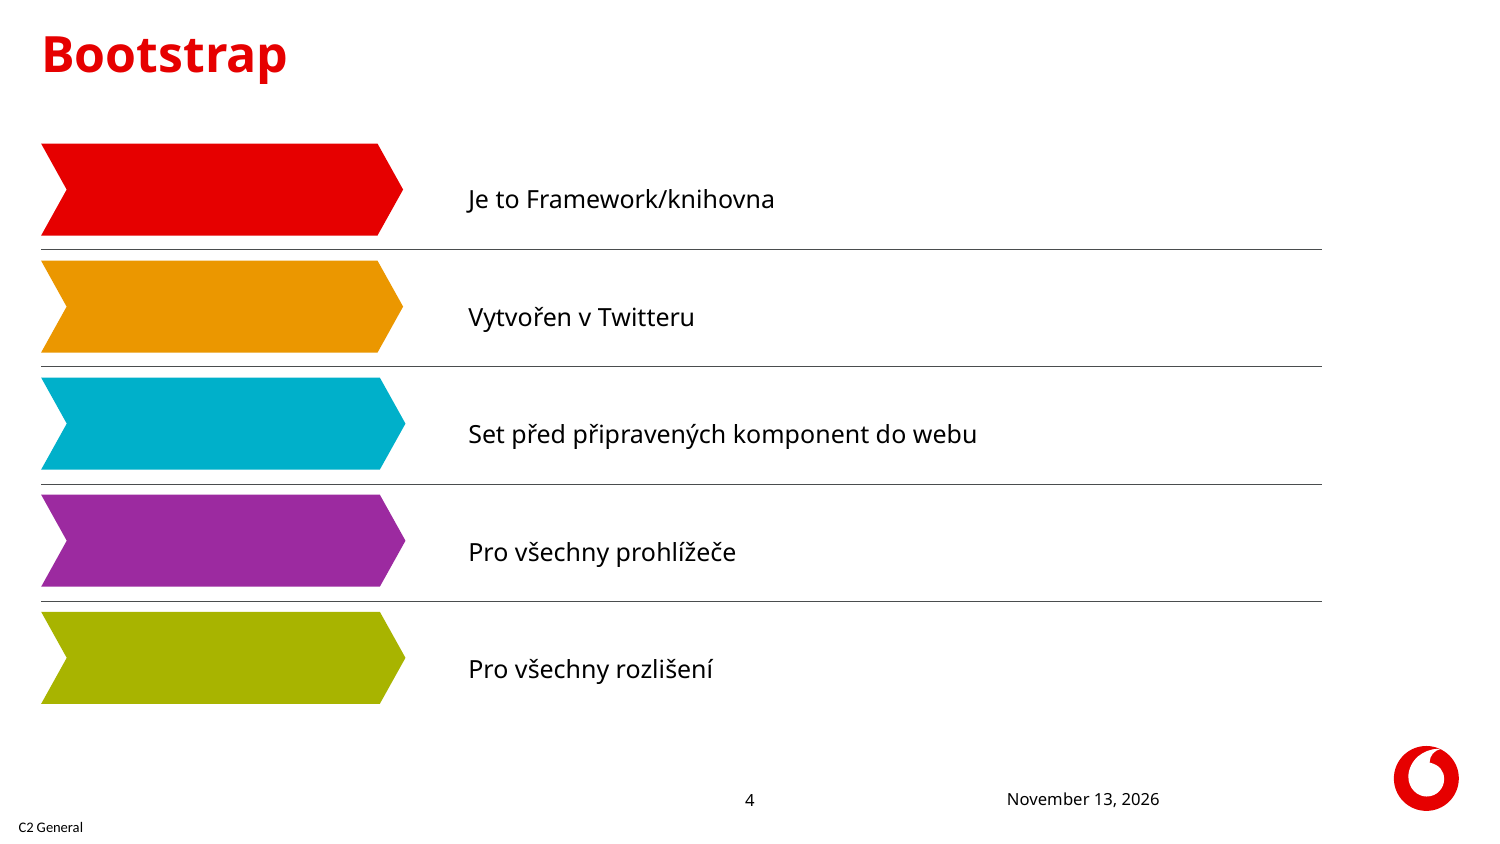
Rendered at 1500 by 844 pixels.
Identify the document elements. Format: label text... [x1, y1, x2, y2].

table_cell [41, 367, 453, 484]
table_cell [41, 602, 453, 719]
table_cell Pro všechny rozlišení [453, 602, 1322, 719]
text_box [41, 377, 406, 470]
table_cell Vytvořen v Twitteru [453, 250, 1322, 366]
slide_number 4 [716, 773, 784, 813]
title Bootstrap [41, 33, 1458, 144]
text_box [41, 611, 406, 704]
text_box [41, 494, 406, 587]
table_cell [41, 250, 453, 366]
table_cell Set před připravených komponent do webu [453, 367, 1322, 484]
table_header Je to Framework/knihovna [453, 132, 1322, 249]
table_cell Pro všechny prohlížeče [453, 485, 1322, 601]
table_header [41, 132, 453, 249]
text_box [41, 143, 404, 236]
table_cell [41, 485, 453, 601]
text_box [41, 260, 404, 353]
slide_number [1006, 772, 1357, 813]
